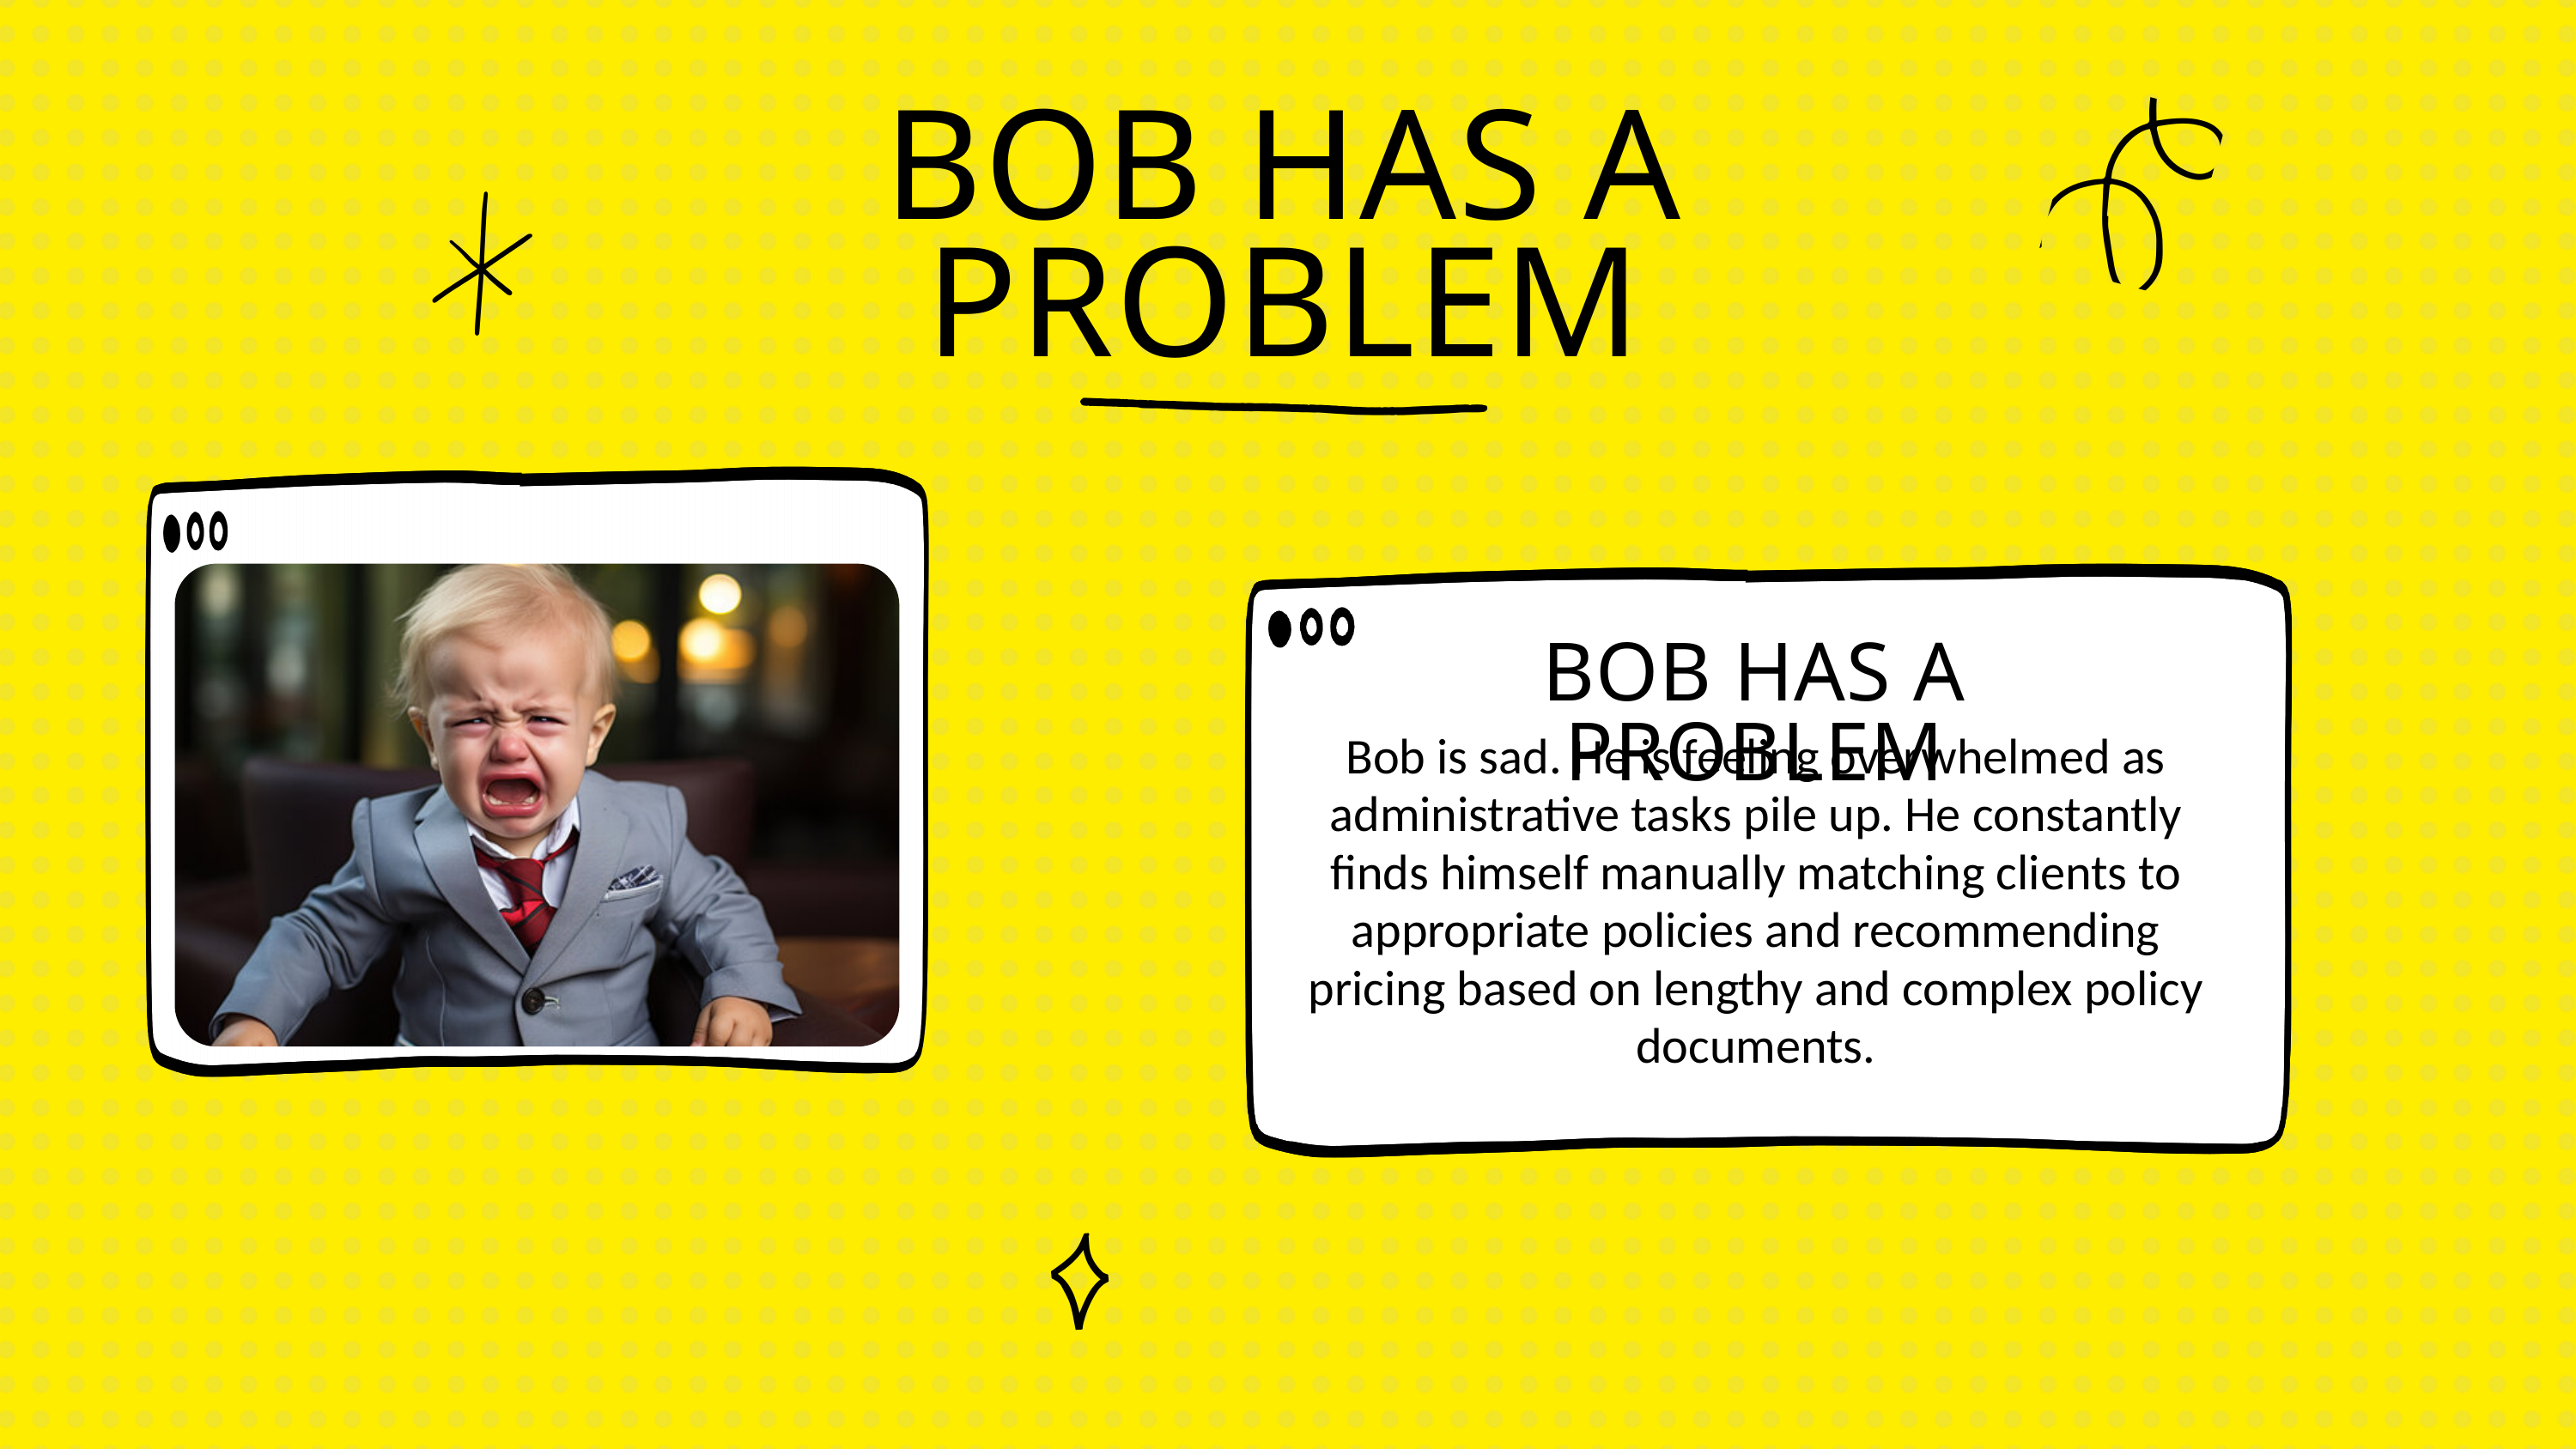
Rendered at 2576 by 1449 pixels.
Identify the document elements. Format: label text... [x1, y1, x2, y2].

text_box [0, 0, 2576, 1449]
text_box BOB HAS A PROBLEM [1466, 635, 2044, 725]
text_box [1048, 1231, 1113, 1332]
text_box [145, 466, 929, 1077]
text_box BOB HAS A PROBLEM [856, 112, 1711, 387]
picture [174, 563, 900, 1047]
text_box [1080, 397, 1488, 415]
text_box [2036, 79, 2228, 300]
text_box [432, 191, 532, 336]
text_box Bob is sad. He is feeling overwhelmed as administrative tasks pile up. He constantly finds himself manually matching clients to appropriate policies and recommending pricing based on lengthy and complex policy documents. [1294, 725, 2218, 1074]
text_box [1244, 563, 2293, 1158]
